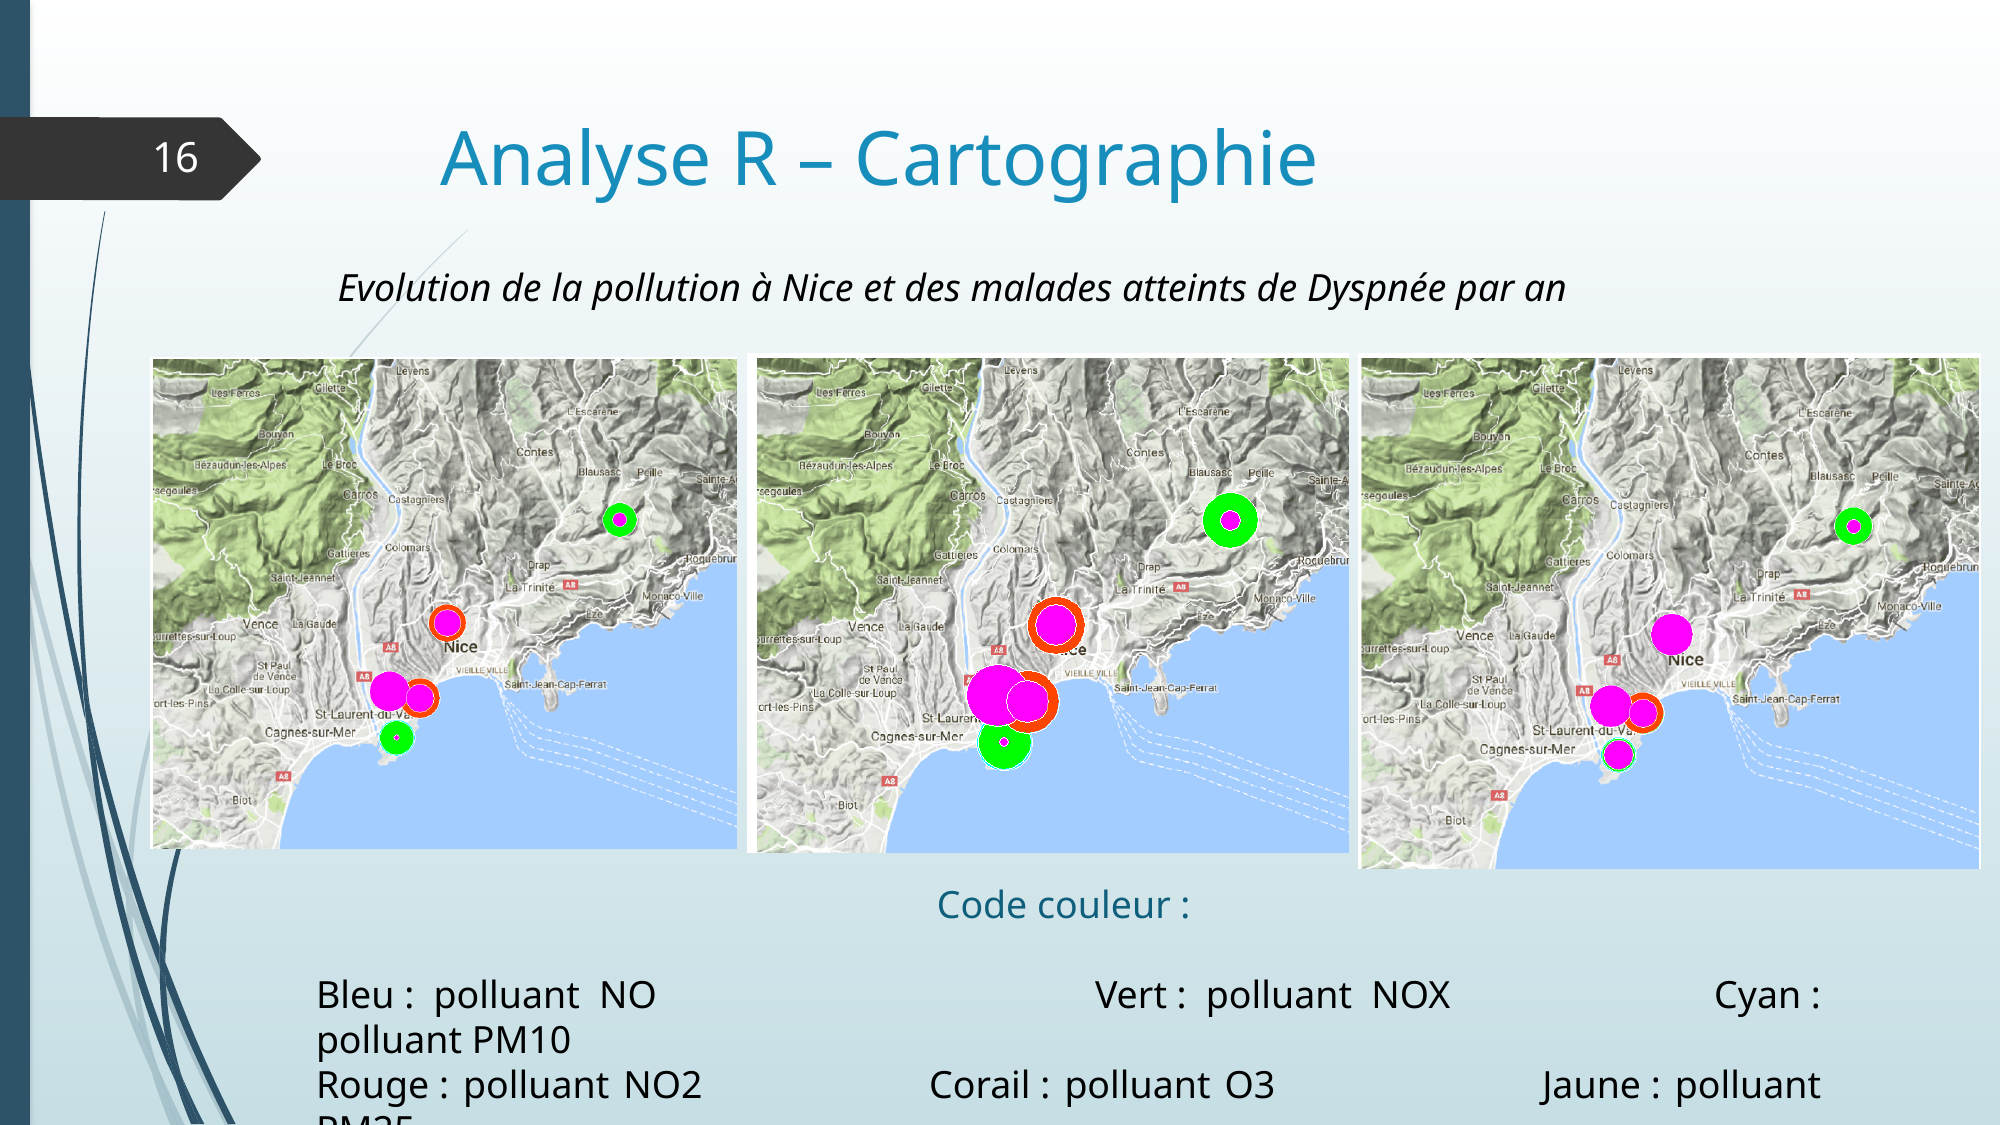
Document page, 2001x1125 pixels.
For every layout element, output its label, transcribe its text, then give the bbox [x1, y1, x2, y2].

text_box Evolution de la pollution à Nice et des malades atteints de Dyspnée par an [322, 256, 1990, 317]
title Analyse R – Cartographie [425, 102, 1888, 246]
picture [746, 353, 1349, 853]
text_box Code couleur : Bleu : polluant NO Vert : polluant NOX Cyan : polluant PM10 Rouge : polluant NO2 Corail : polluant O3 Jaune : polluant PM25 Magenta:patients atteints de dyspnée [301, 873, 1836, 1125]
picture [1358, 353, 1981, 870]
picture [150, 357, 737, 849]
slide_number 16 [87, 129, 216, 190]
